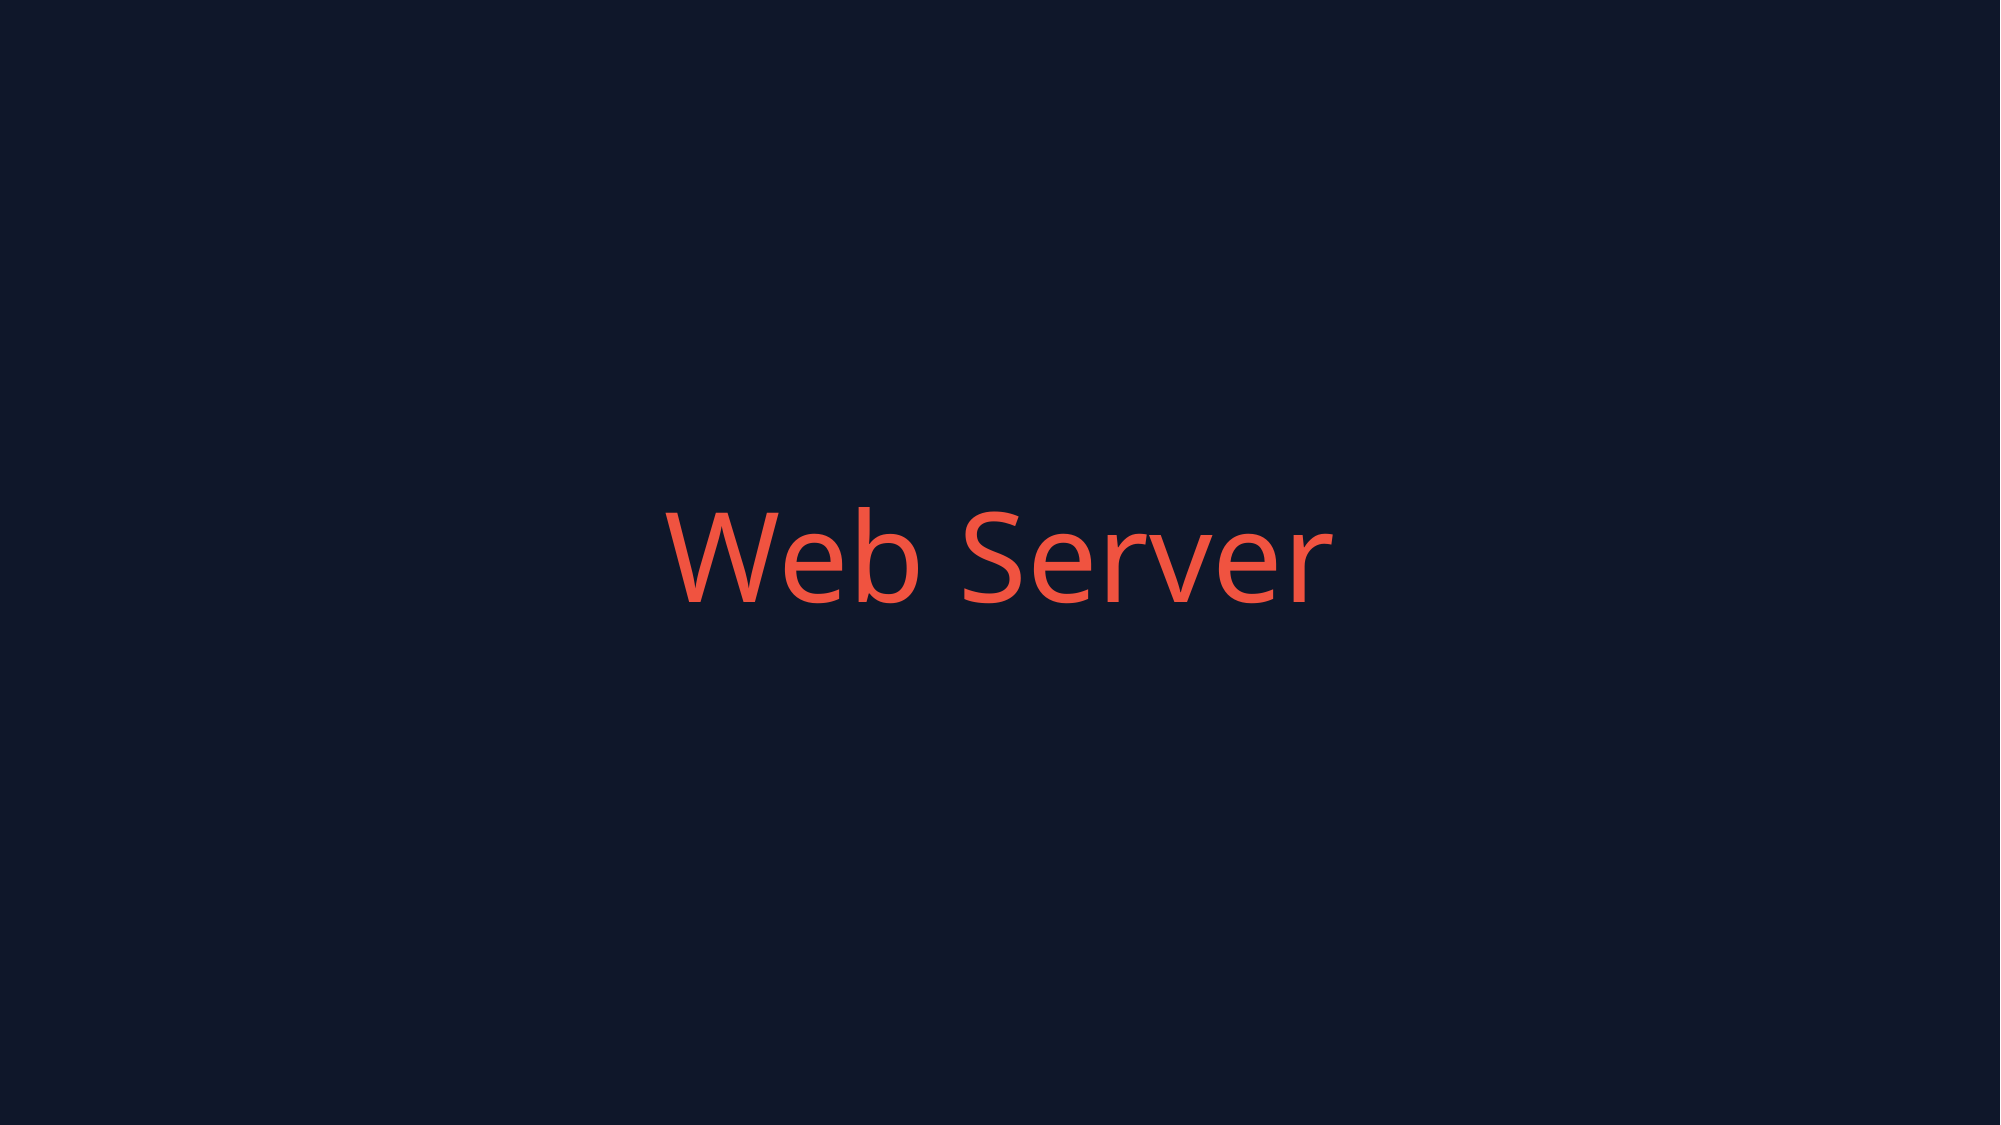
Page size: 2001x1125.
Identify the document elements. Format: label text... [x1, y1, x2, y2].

title Web Server [249, 366, 1750, 759]
